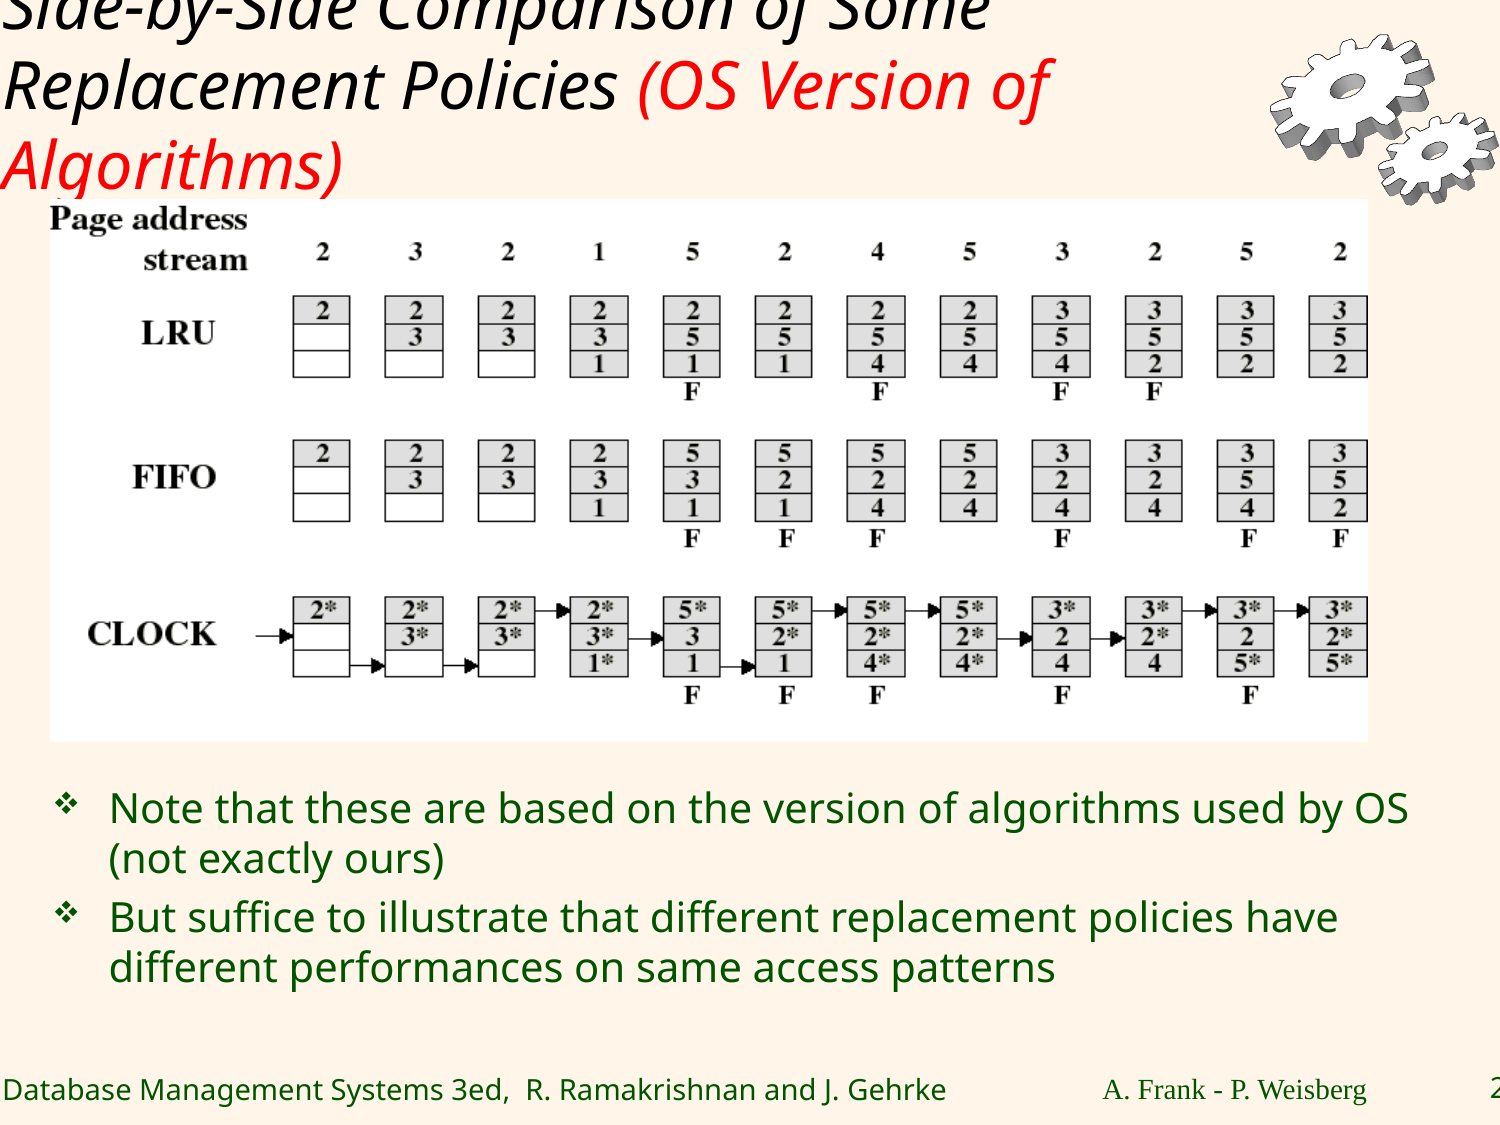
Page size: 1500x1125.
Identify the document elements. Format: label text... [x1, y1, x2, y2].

list Note that these are based on the version of algorithms used by OS (not exactly ours) But suffice to illustrate that different replacement policies have different performances on same access patterns [37, 774, 1488, 1084]
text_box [49, 199, 1368, 742]
footer A. Frank - P. Weisberg [1087, 1062, 1500, 1125]
title Side-by-Side Comparison of Some Replacement Policies (OS Version of Algorithms) [0, 37, 1338, 129]
